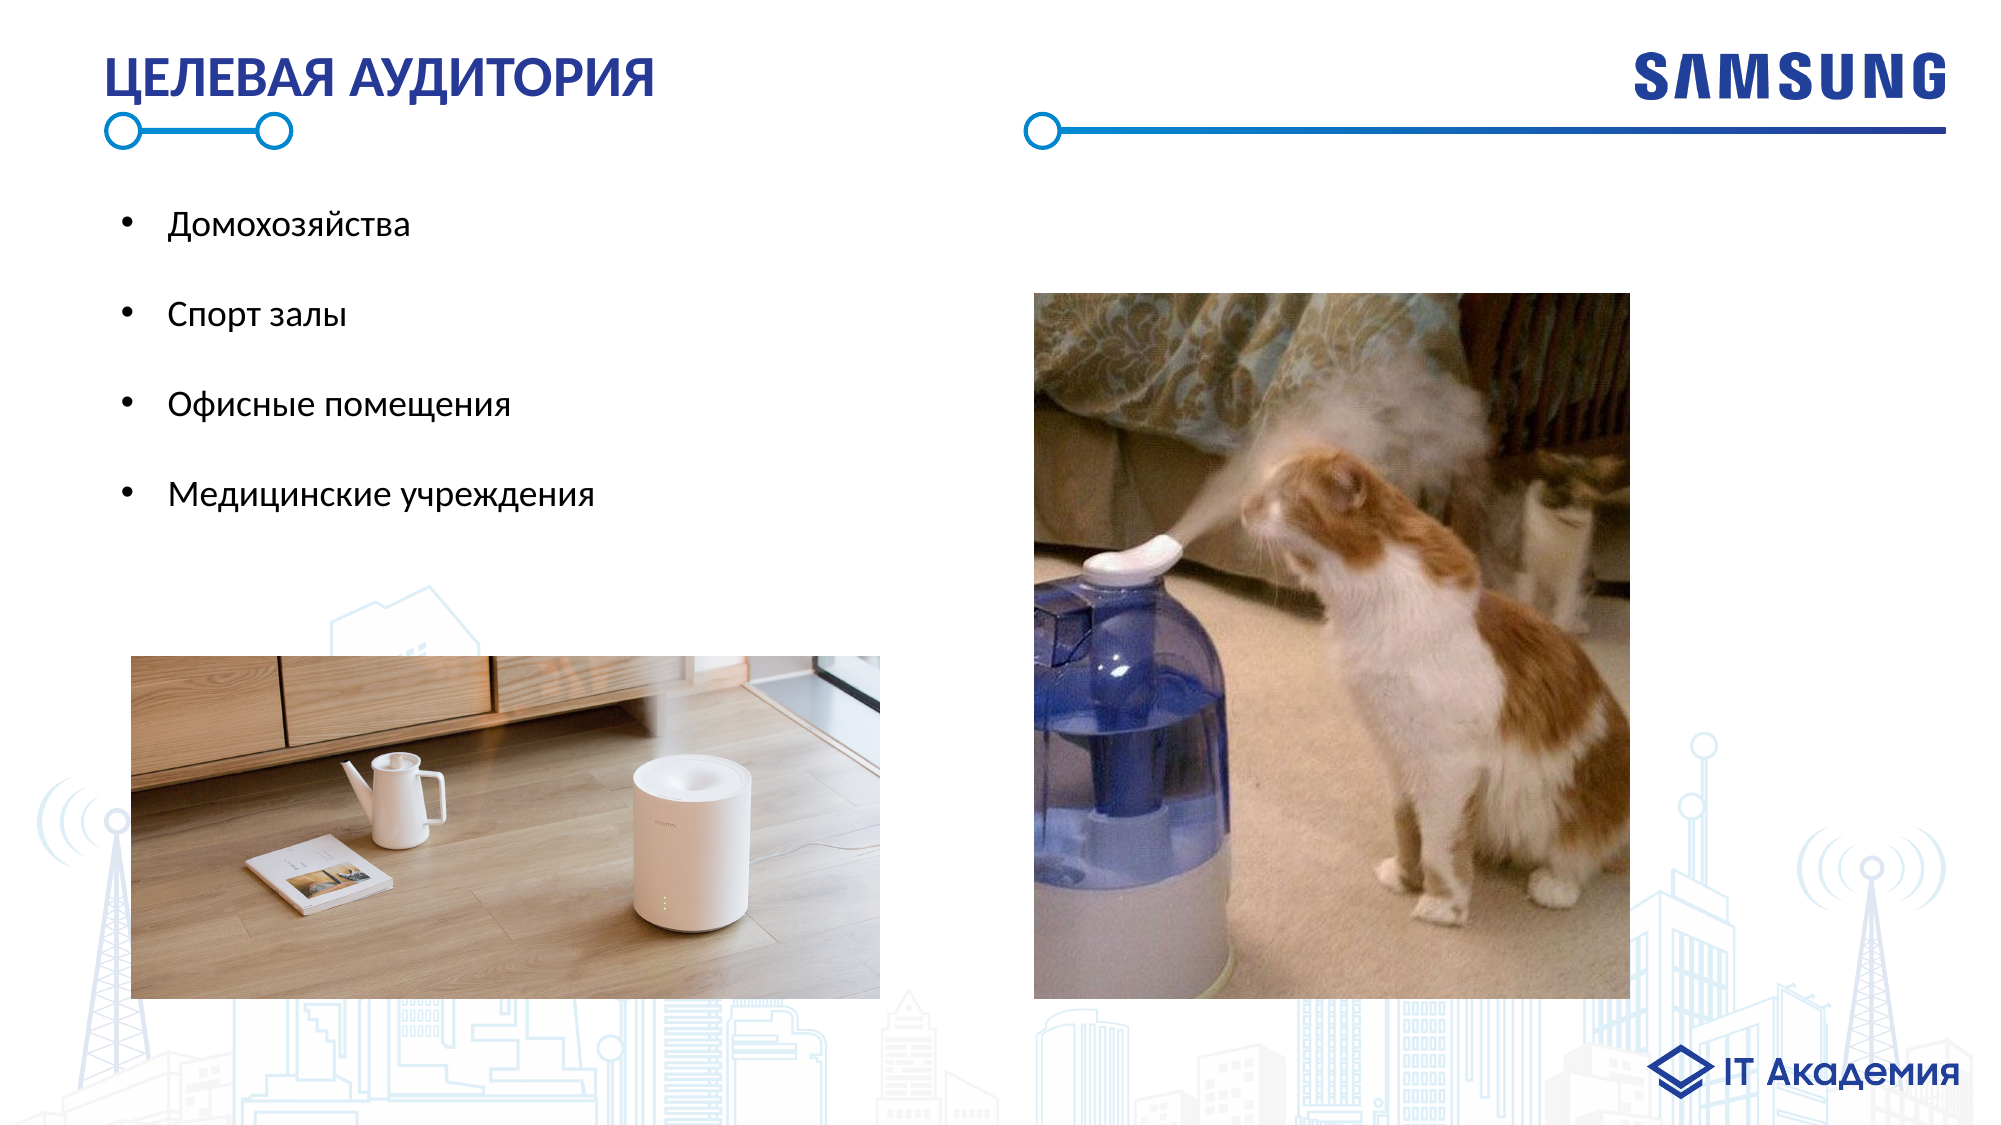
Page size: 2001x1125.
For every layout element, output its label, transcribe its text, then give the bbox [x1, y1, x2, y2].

text_box Домохозяйства Спорт залы Офисные помещения Медицинские учреждения [106, 191, 1771, 612]
picture [1635, 52, 1945, 100]
picture [131, 656, 880, 1000]
title ЦЕЛЕВАЯ АУДИТОРИЯ [89, 46, 1532, 113]
picture [1034, 293, 1630, 1000]
picture [1636, 1033, 1981, 1105]
slide_number 7 [1480, 1042, 1931, 1103]
